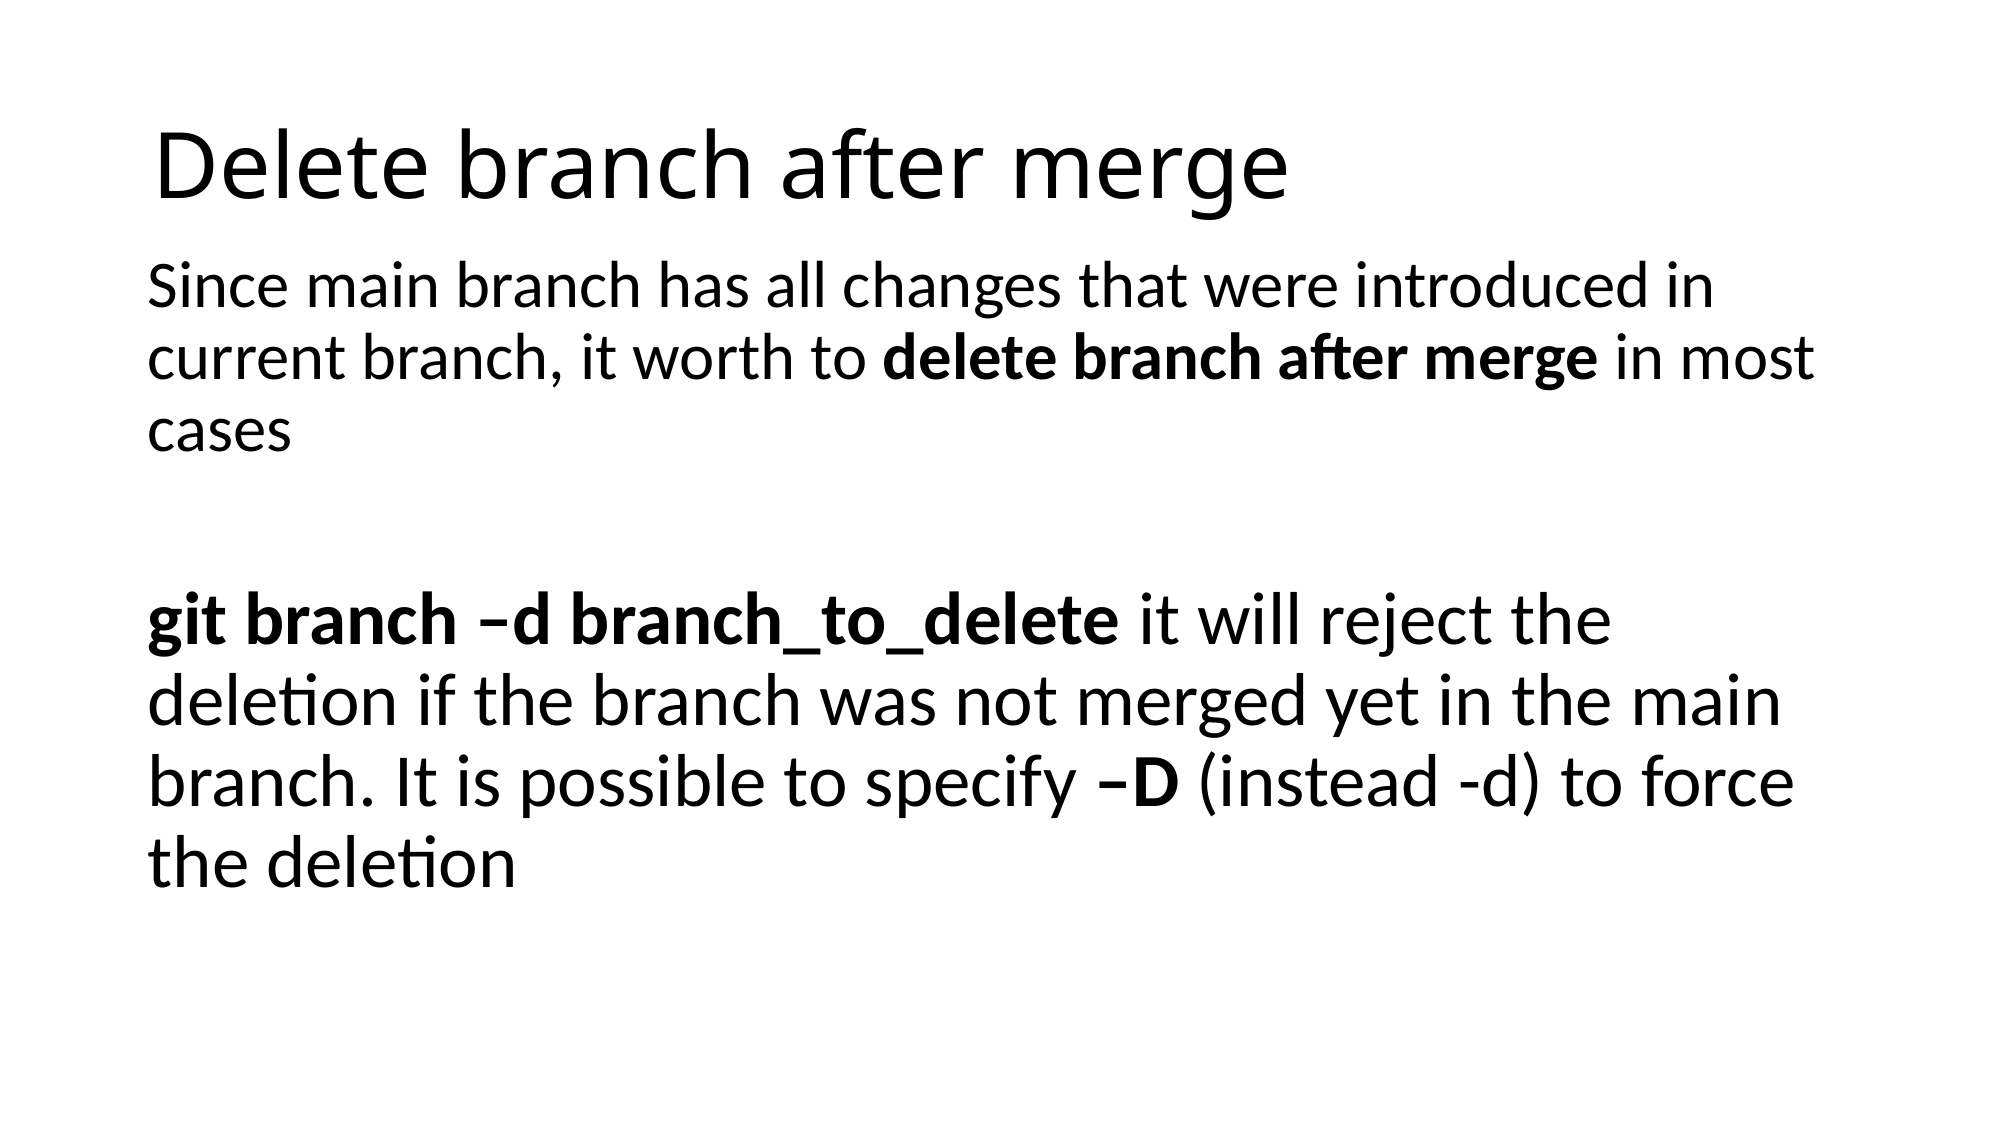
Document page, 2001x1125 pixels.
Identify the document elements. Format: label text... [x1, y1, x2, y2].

list Since main branch has all changes that were introduced in current branch, it worth to delete branch after merge in most cases git branch –d branch_to_delete it will reject the deletion if the branch was not merged yet in the main branch. It is possible to specify –D (instead -d) to force the deletion [132, 242, 1858, 1031]
title Delete branch after merge [137, 59, 1863, 278]
